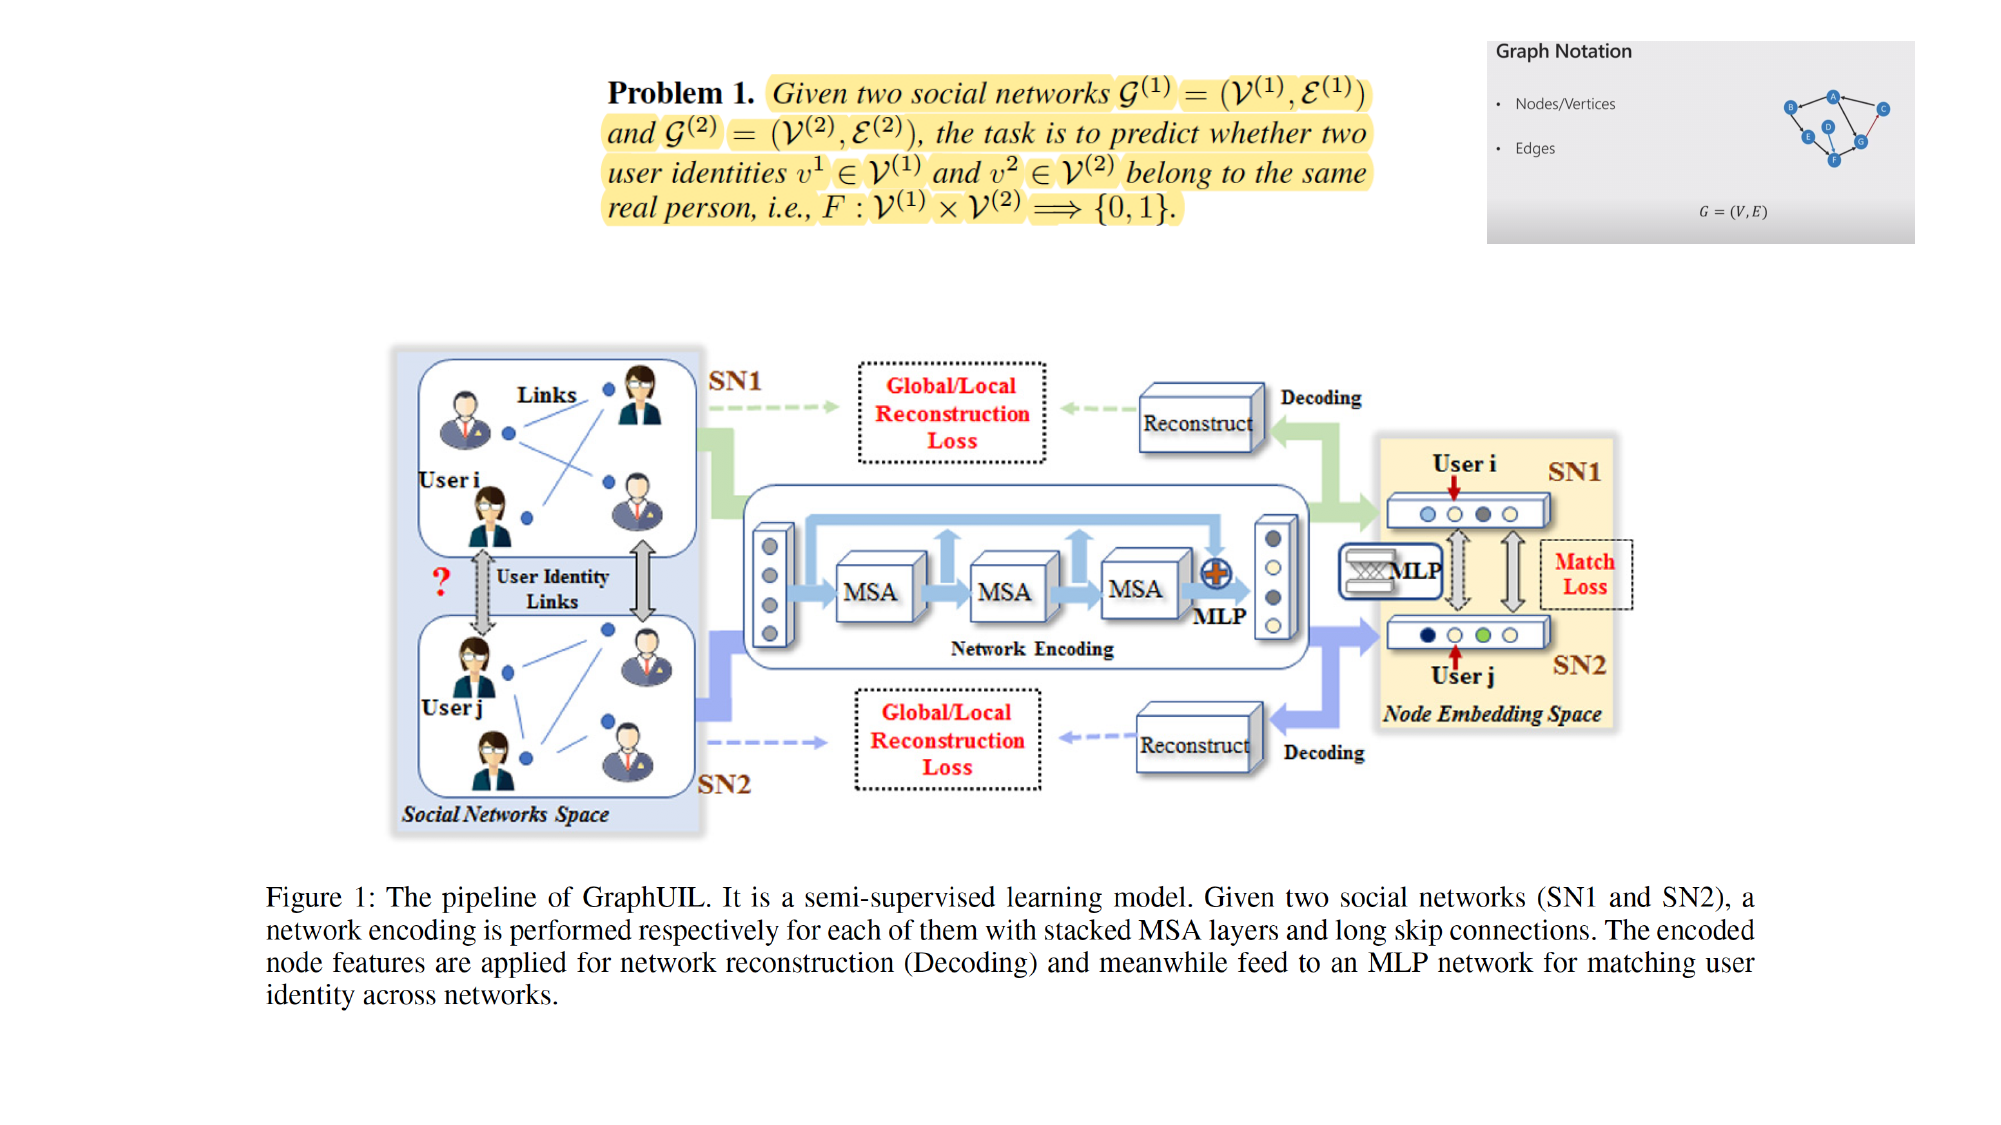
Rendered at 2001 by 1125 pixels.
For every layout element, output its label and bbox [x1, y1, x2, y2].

picture [576, 68, 1387, 253]
picture [1487, 41, 1915, 244]
list [218, 299, 1782, 1014]
